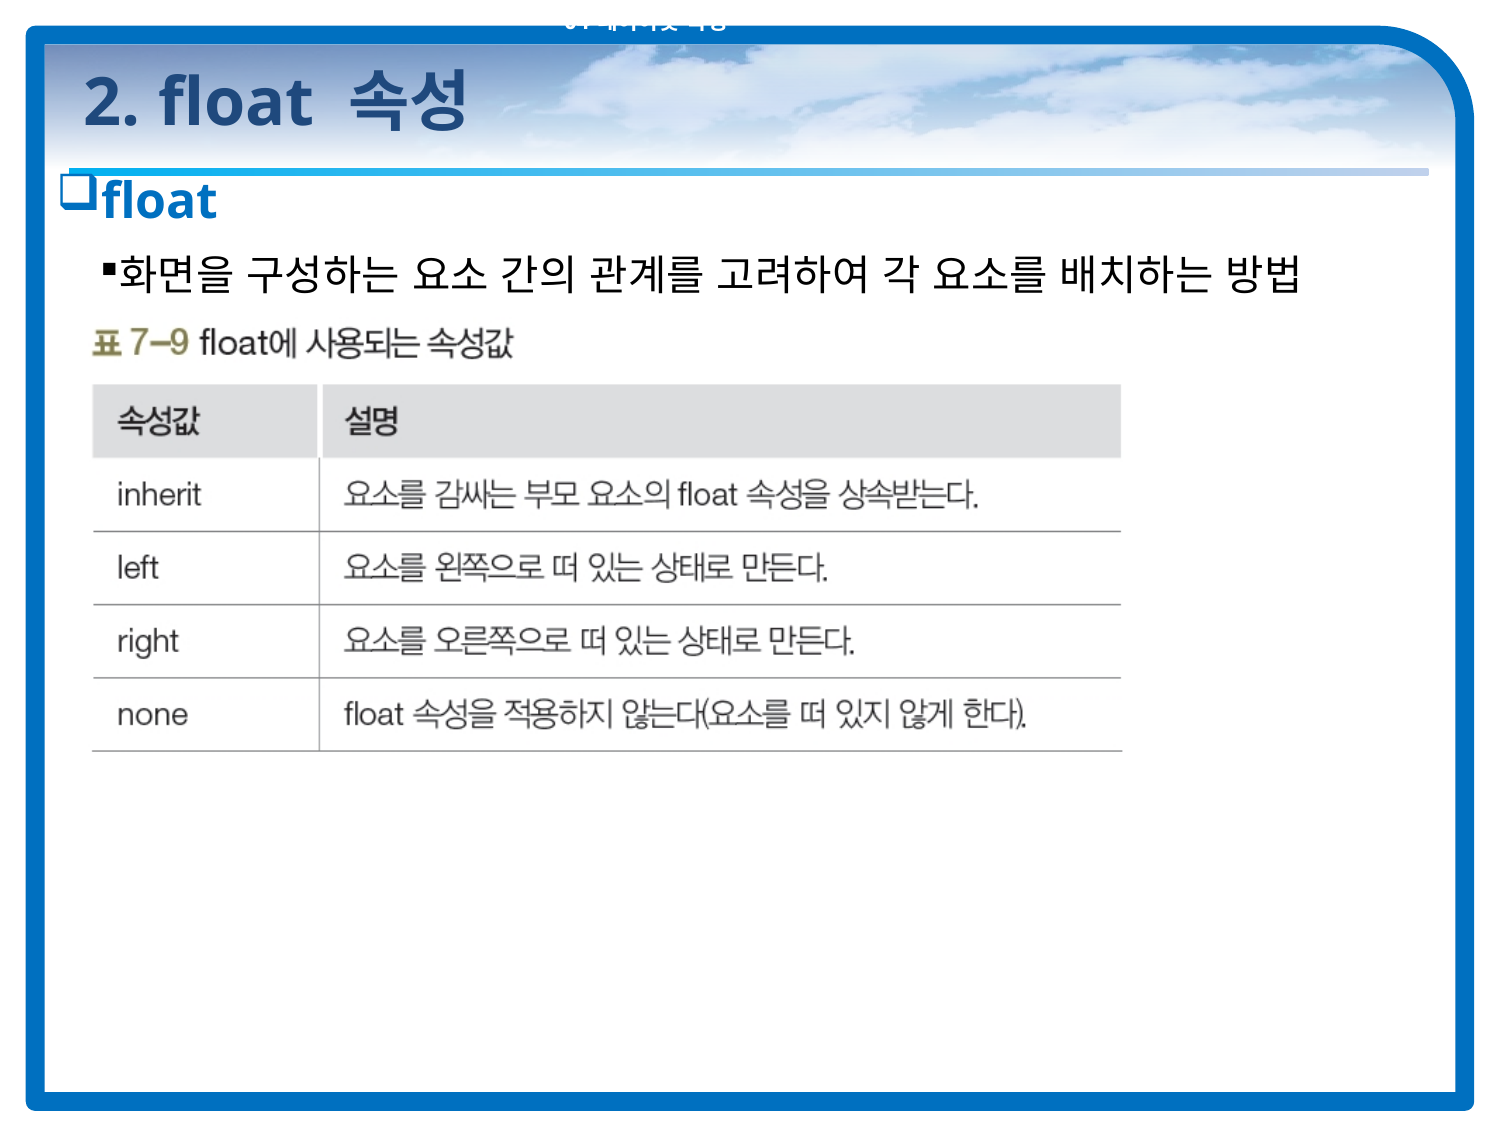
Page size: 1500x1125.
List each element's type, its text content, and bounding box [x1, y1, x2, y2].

text_box 04 레이아웃 속성 [0, 0, 743, 43]
title 2. float 속성 [68, 35, 1419, 160]
list float 화면을 구성하는 요소 간의 관계를 고려하여 각 요소를 배치하는 방법 [41, 160, 1483, 291]
picture [88, 316, 1131, 759]
